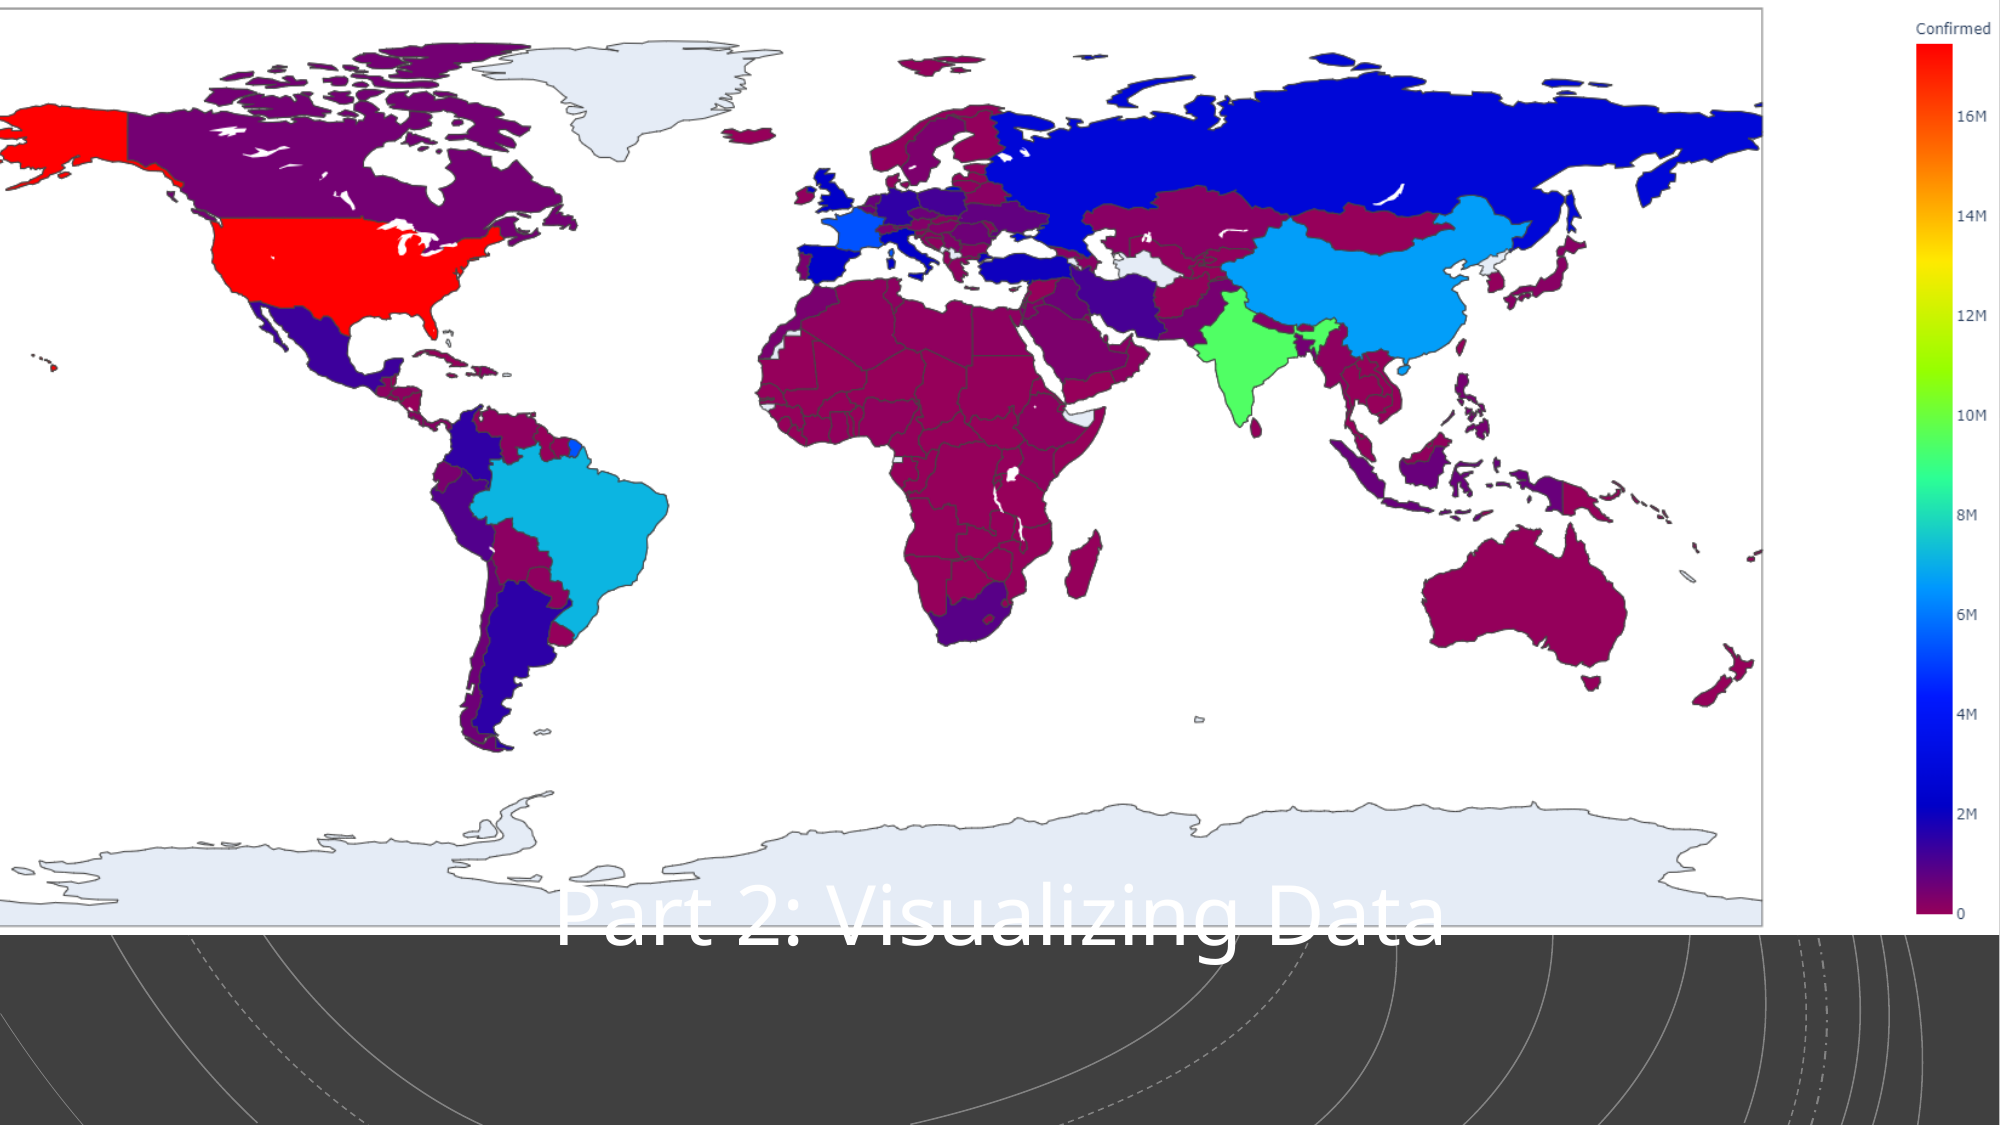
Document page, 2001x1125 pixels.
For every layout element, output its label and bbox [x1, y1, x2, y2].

text_box [0, 935, 1999, 1125]
list [0, 0, 2000, 935]
